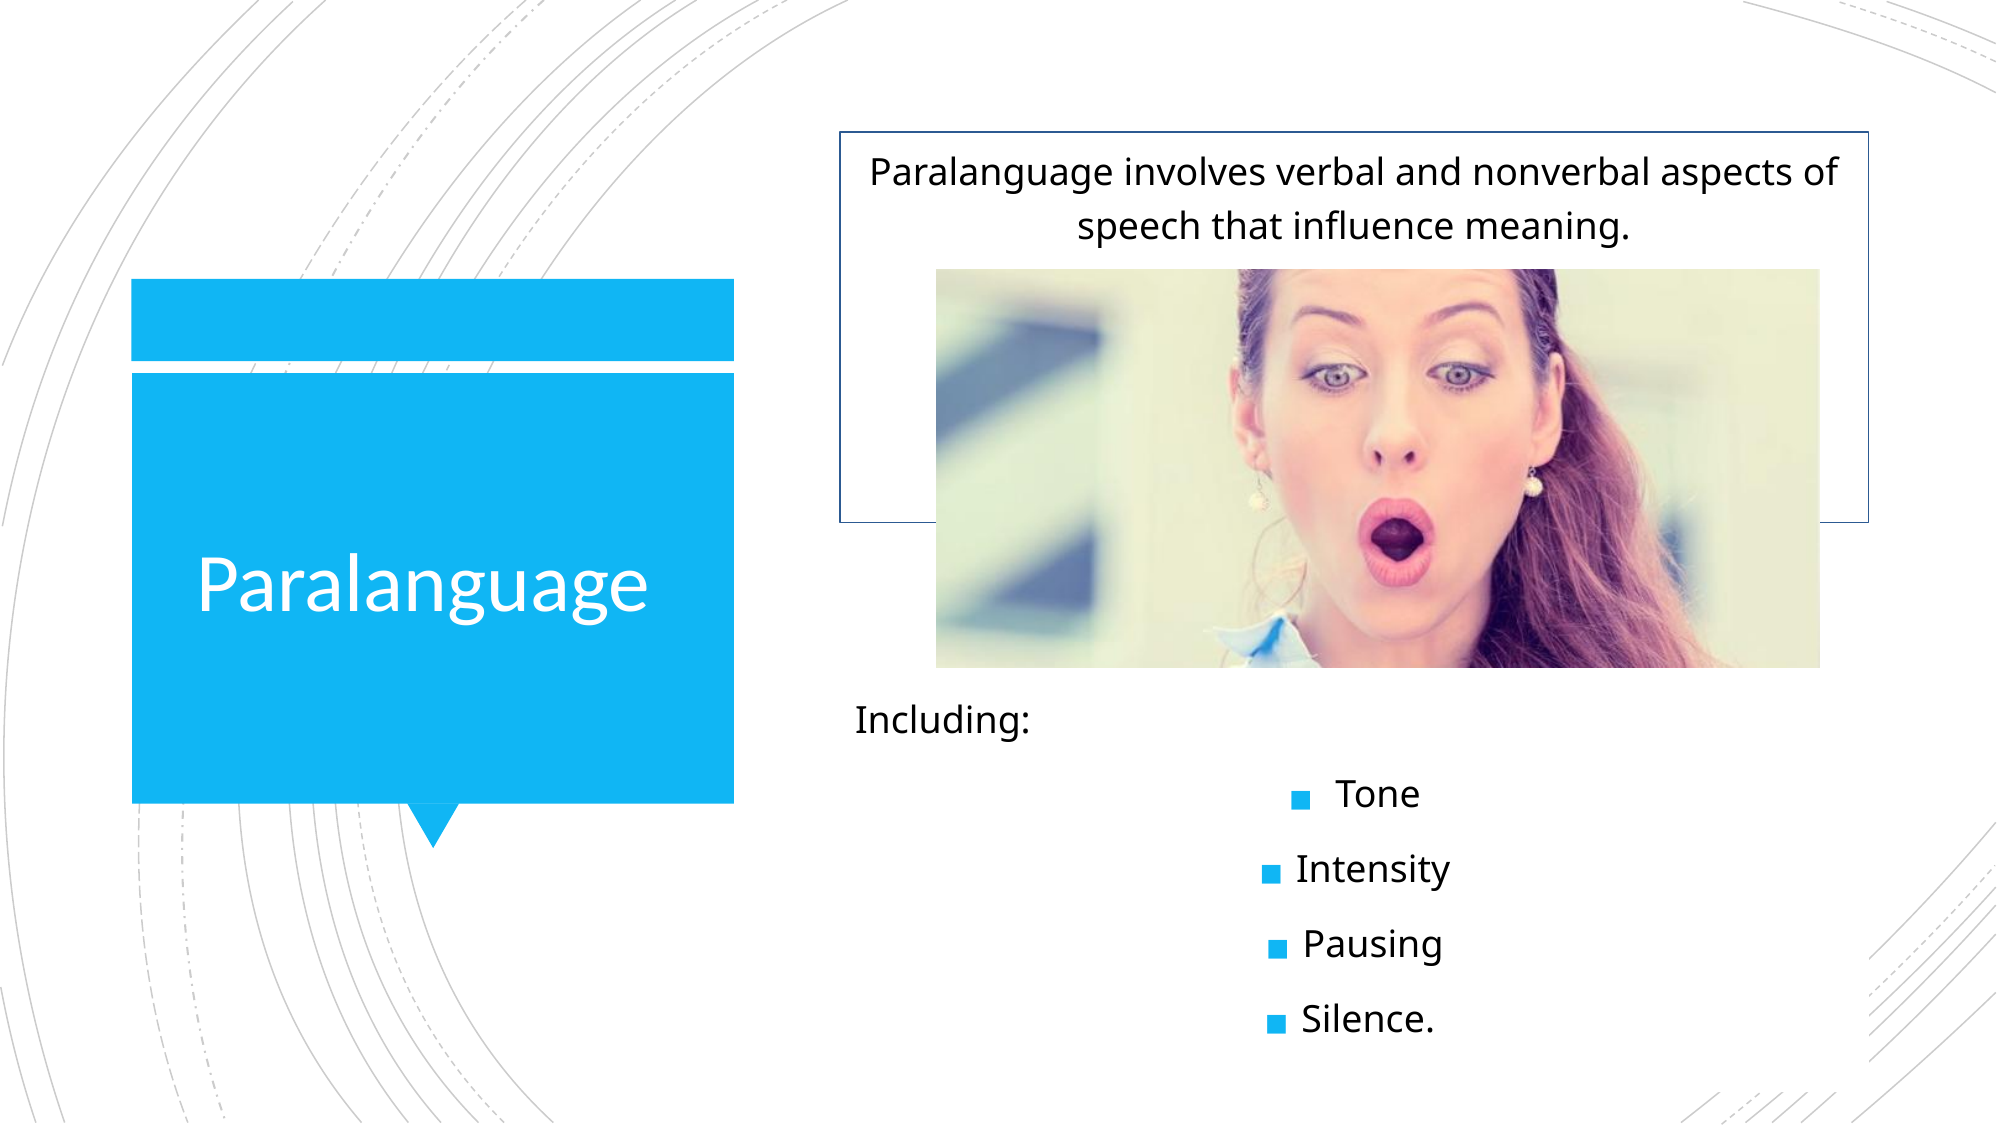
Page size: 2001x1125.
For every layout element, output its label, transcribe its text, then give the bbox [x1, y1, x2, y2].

list Paralanguage involves verbal and nonverbal aspects of speech that influence meaning. [840, 131, 1869, 523]
list Including: Tone Intensity Pausing Silence. [840, 679, 1869, 1093]
picture [936, 269, 1821, 668]
title Paralanguage [145, 383, 721, 789]
